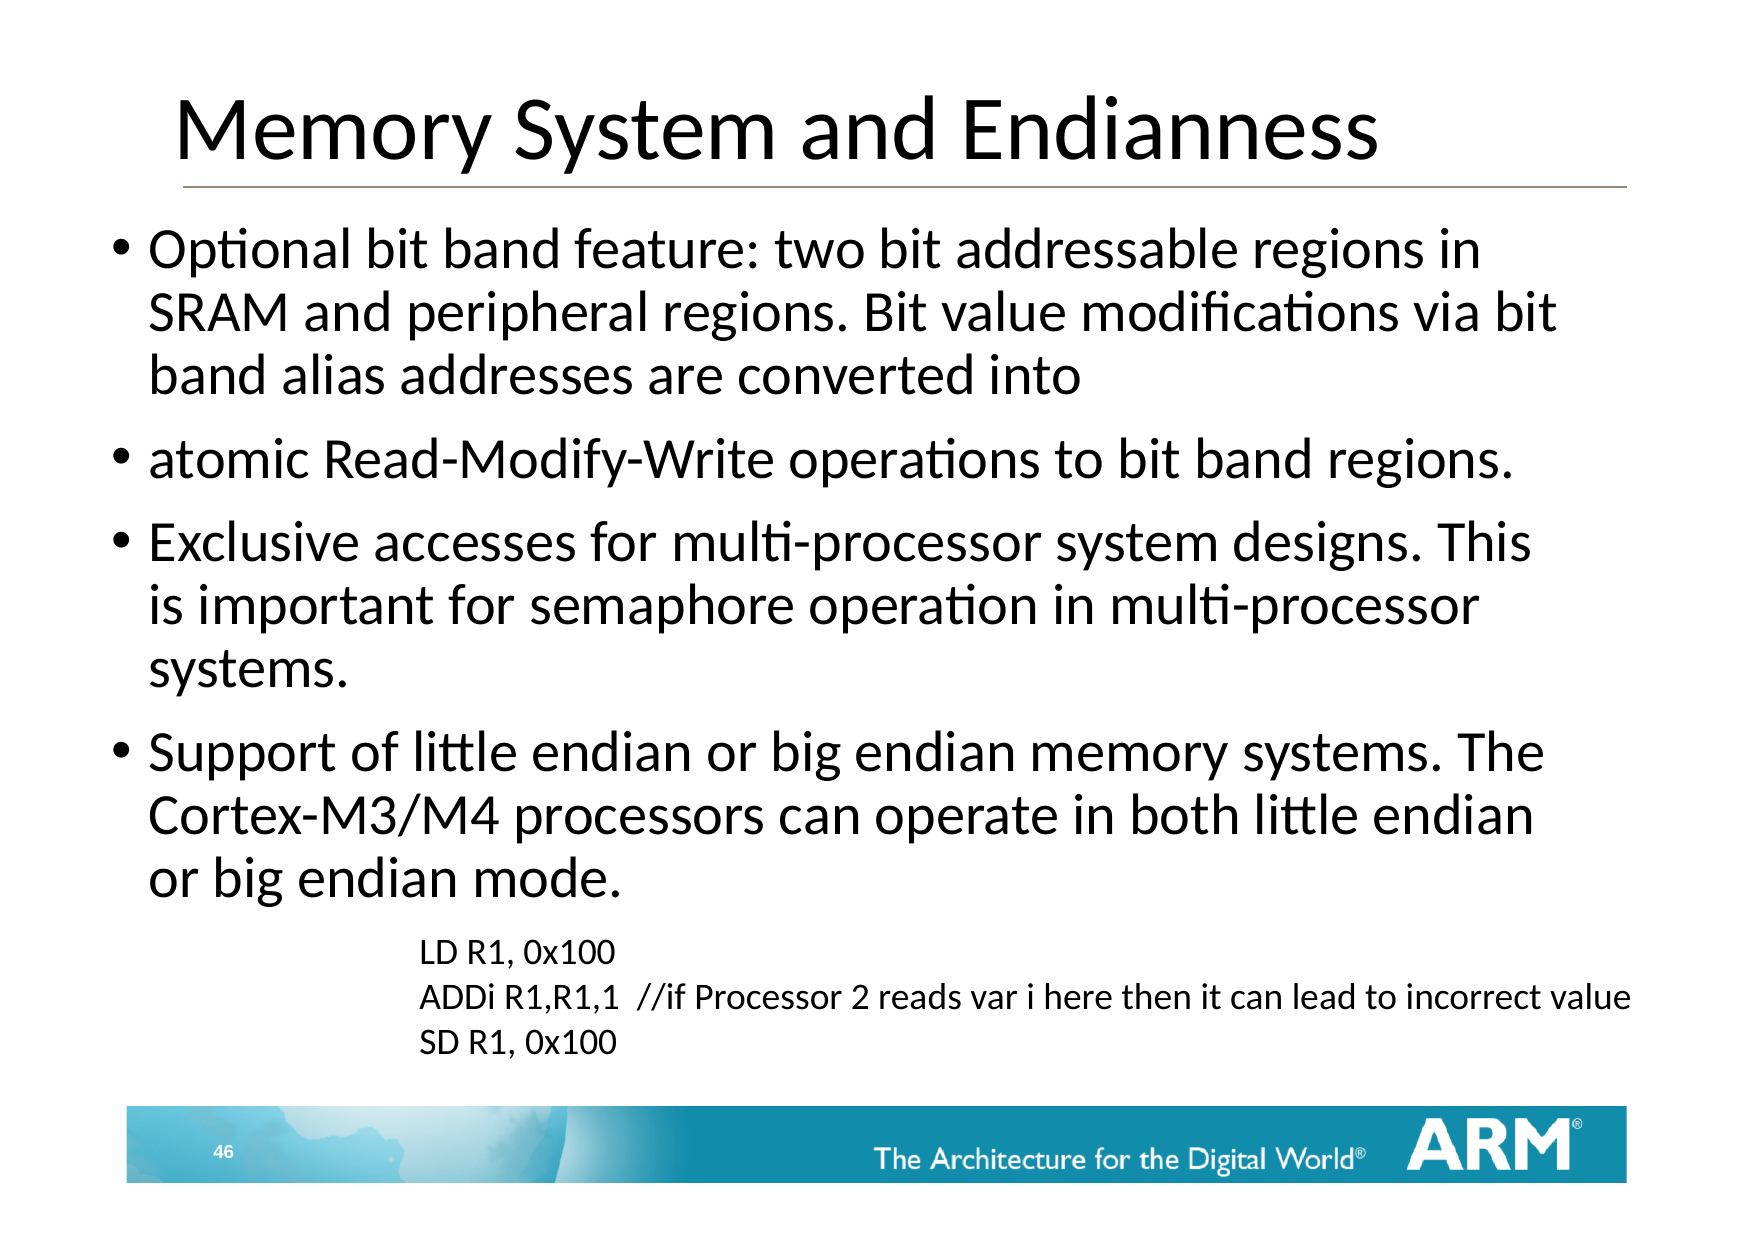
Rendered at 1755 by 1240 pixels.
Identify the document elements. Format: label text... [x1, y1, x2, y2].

picture [126, 1106, 1627, 1183]
text_box LD R1, 0x100 ADDi R1,R1,1 //if Processor 2 reads var i here then it can lead to incorrect value SD R1, 0x100 [404, 919, 1669, 1070]
list Optional bit band feature: two bit addressable regions in SRAM and peripheral regions. Bit value modifications via bit band alias addresses are converted into atomic Read-Modify-Write operations to bit band regions. Exclusive accesses for multi-processor system designs. This is important for semaphore operation in multi-processor systems. Support of little endian or big endian memory systems. The Cortex-M3/M4 processors can operate in both little endian or big endian mode. [111, 218, 1581, 492]
title Memory System and Endianness [173, 80, 1581, 172]
slide_number 46 [198, 1139, 287, 1187]
